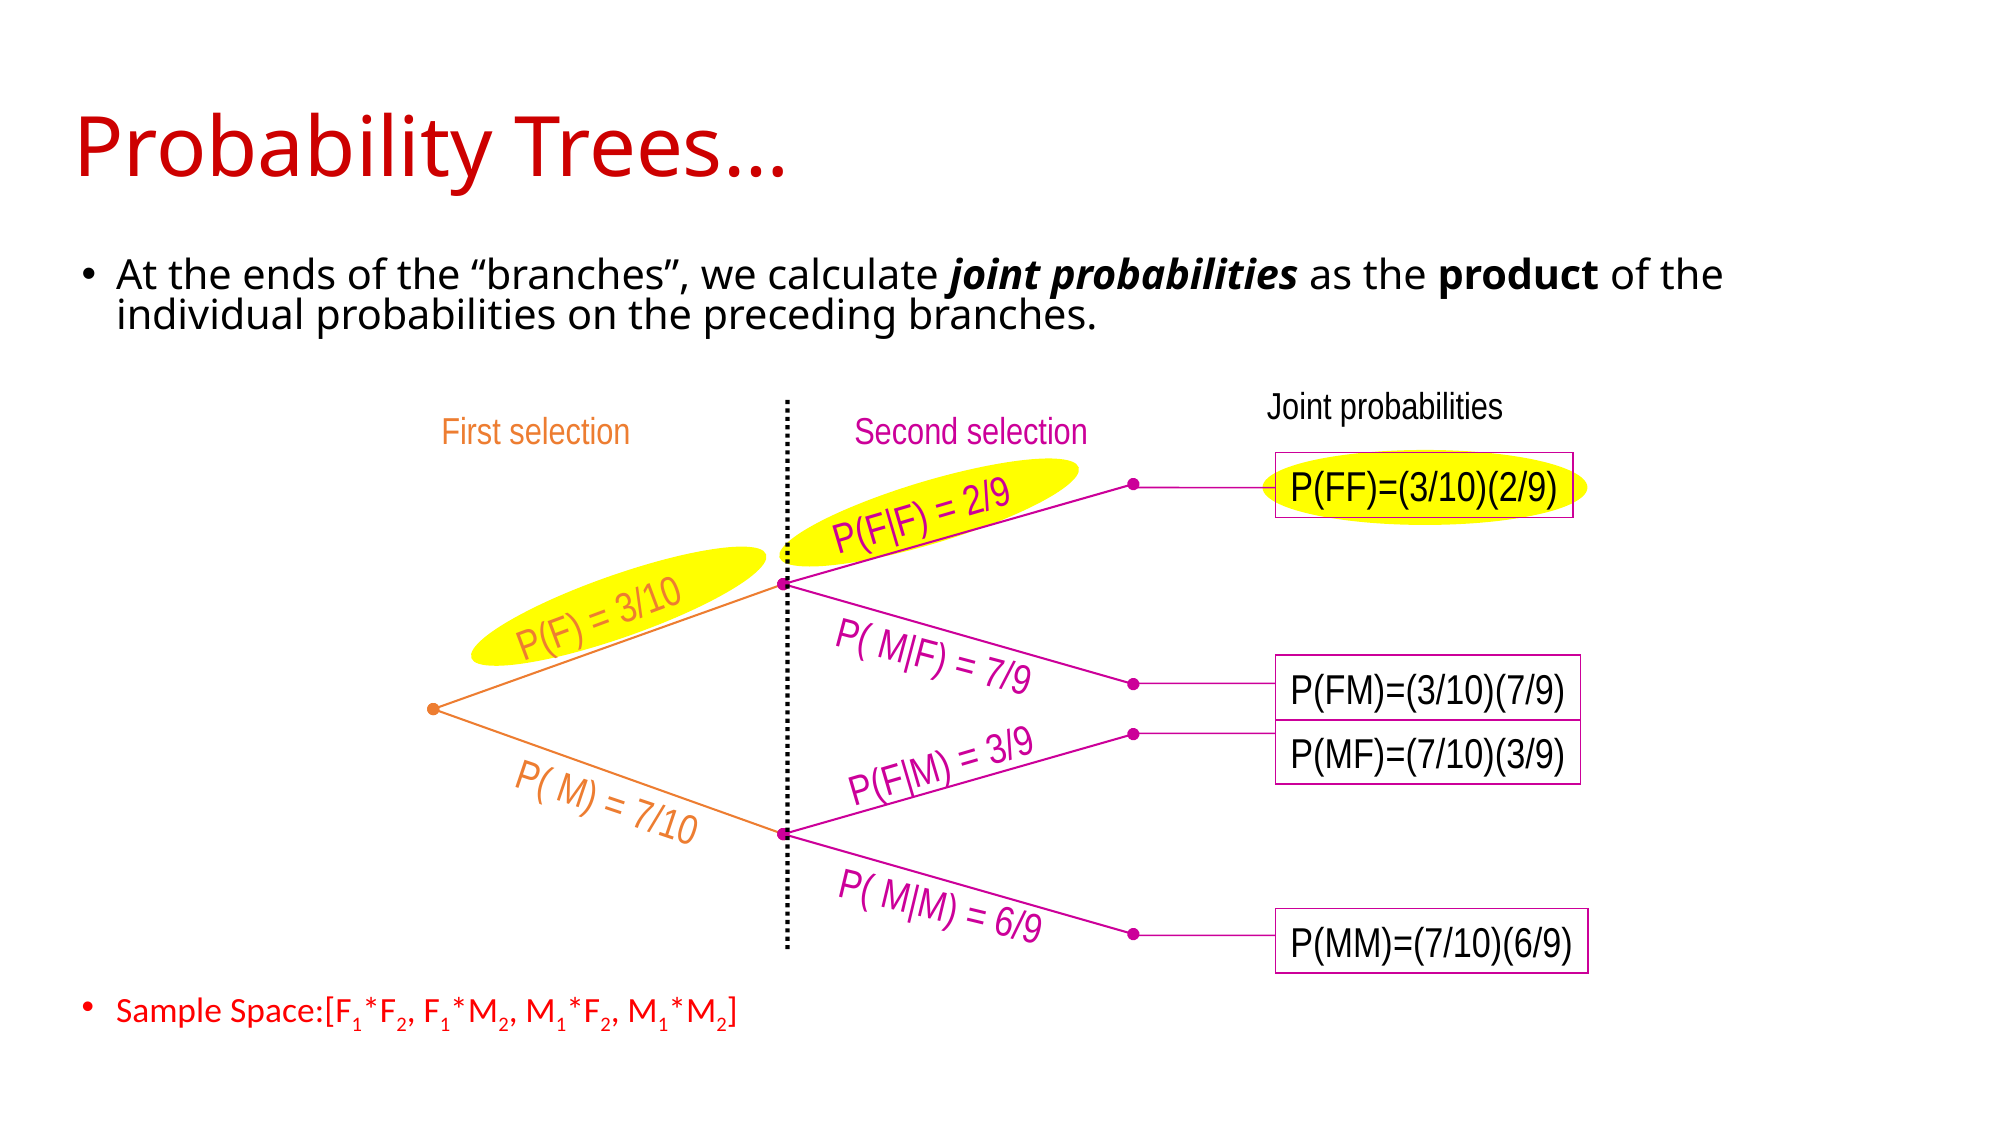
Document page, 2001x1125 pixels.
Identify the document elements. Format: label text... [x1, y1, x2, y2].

text_box First selection [426, 399, 646, 460]
title Probability Trees… [58, 40, 1784, 258]
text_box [1249, 374, 1590, 975]
text_box Second selection [839, 399, 1103, 460]
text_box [433, 480, 1134, 938]
list At the ends of the “branches”, we calculate joint probabilities as the product of the individual probabilities on the preceding branches. Sample Space:[F1*F2, F1*M2, M1*F2, M1*M2] [66, 250, 1863, 1043]
